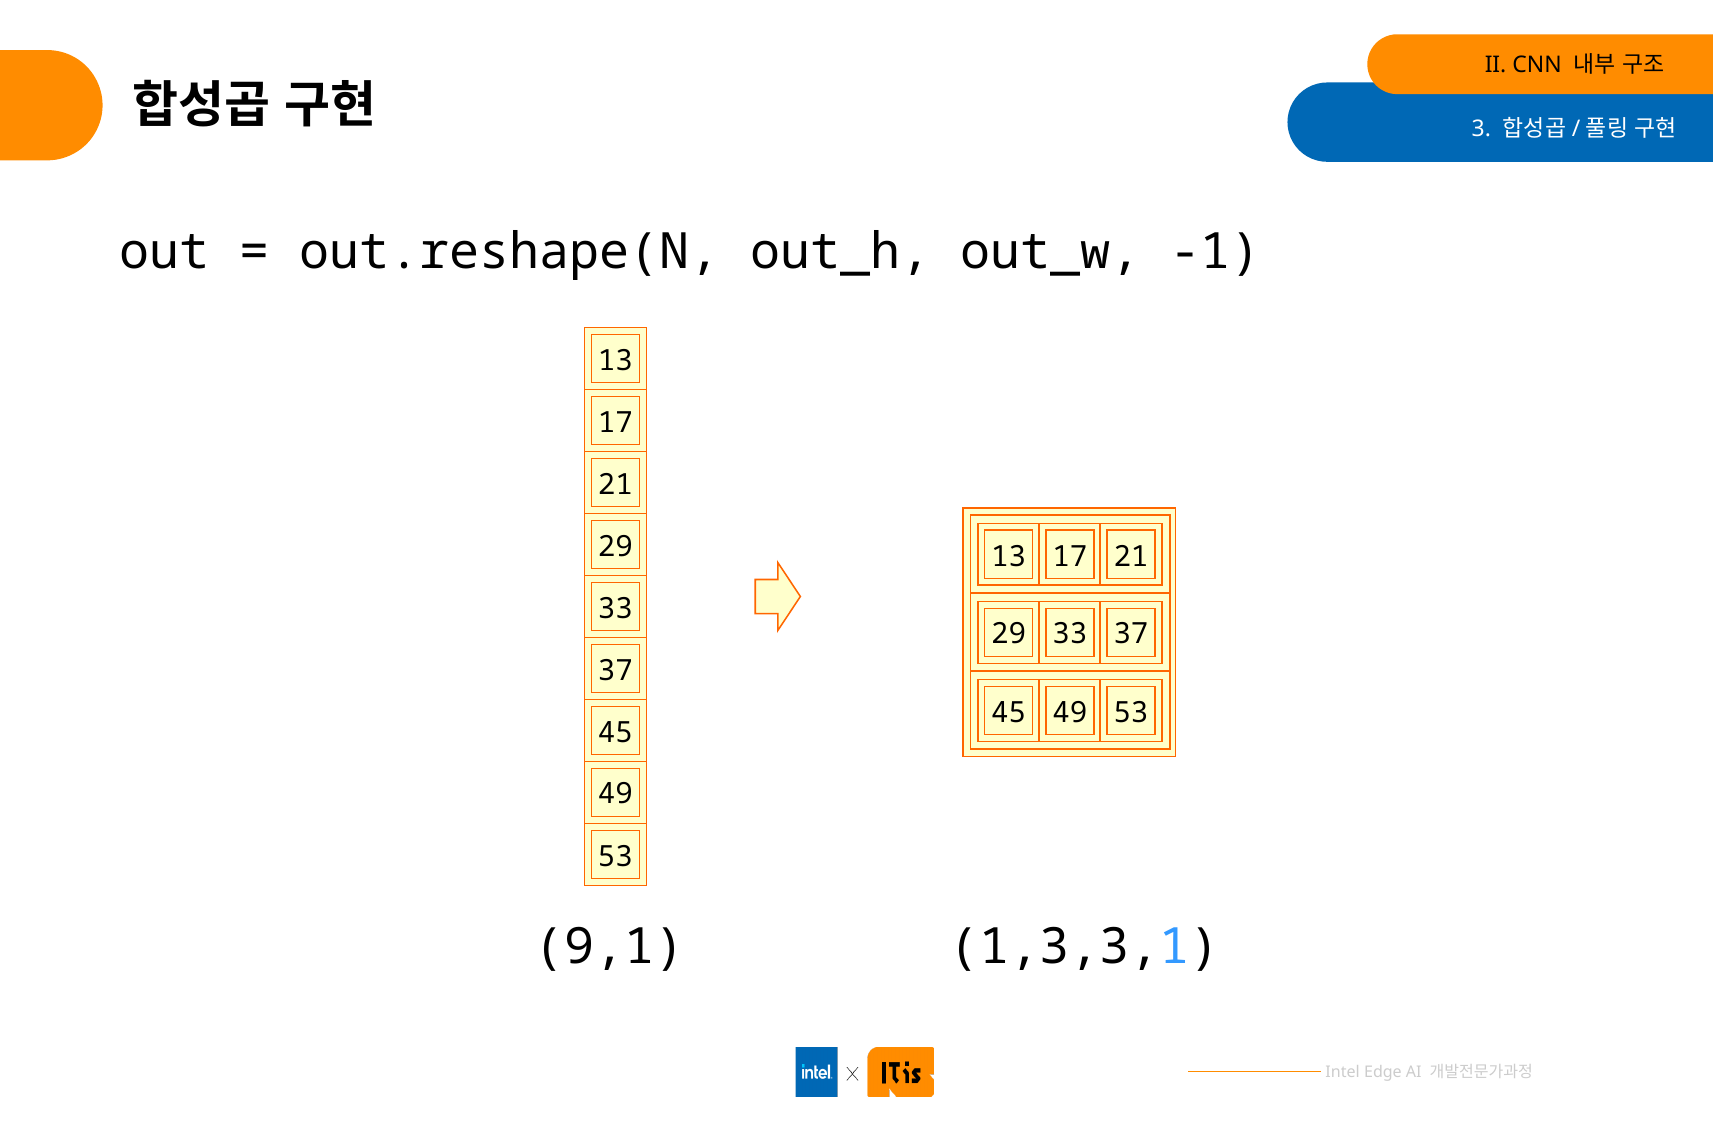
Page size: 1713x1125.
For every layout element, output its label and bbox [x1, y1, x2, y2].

text_box [962, 507, 1177, 758]
text_box [754, 559, 802, 634]
text_box [105, 211, 1275, 287]
text_box [519, 906, 700, 982]
text_box [1444, 106, 1693, 149]
text_box [1456, 42, 1680, 85]
title [117, 51, 1167, 162]
text_box [11, 13, 778, 80]
text_box [934, 906, 1234, 982]
text_box [583, 326, 647, 886]
